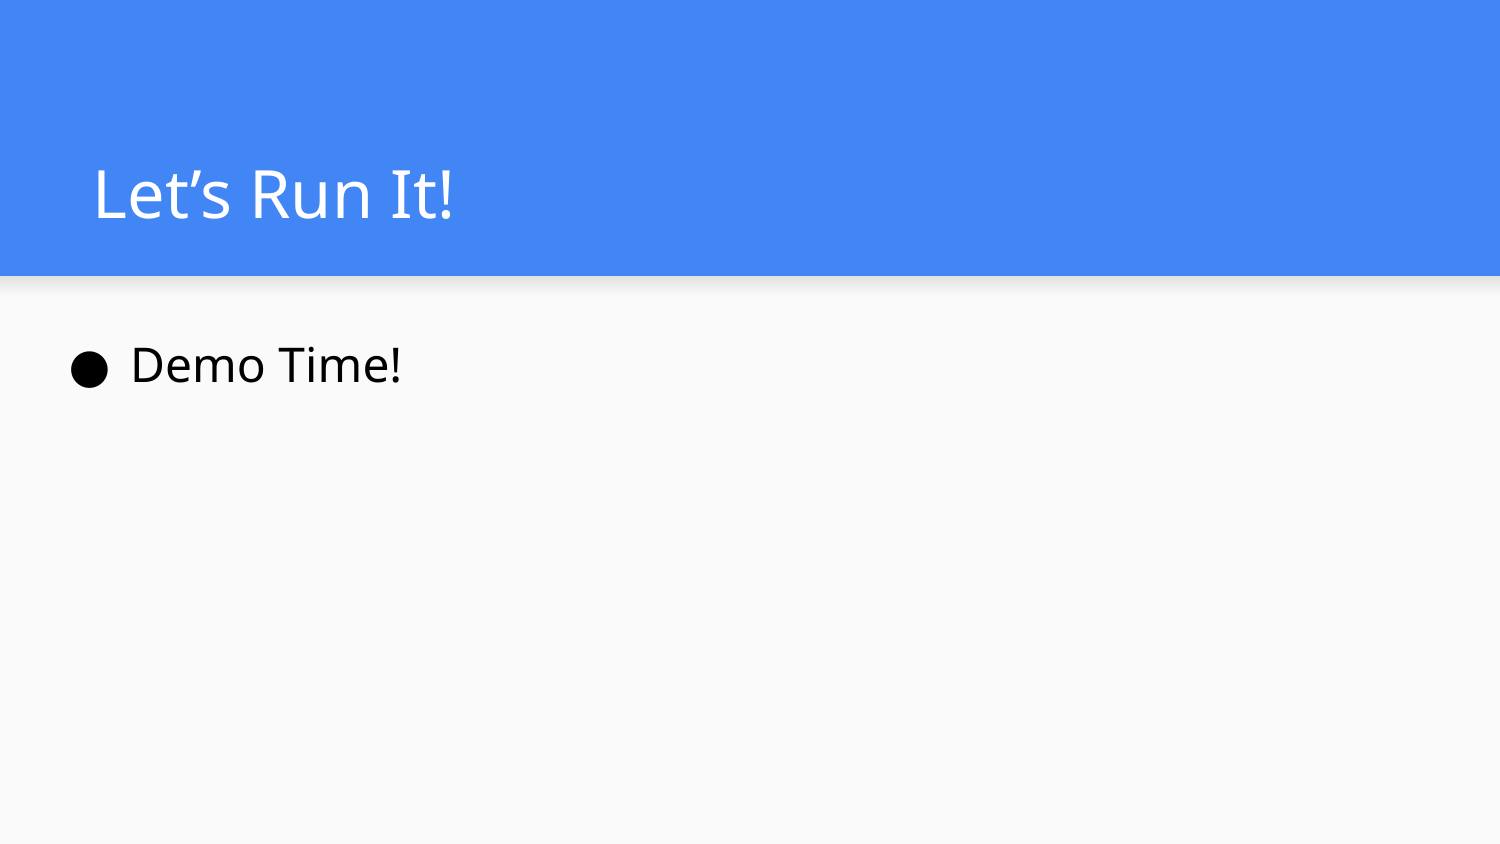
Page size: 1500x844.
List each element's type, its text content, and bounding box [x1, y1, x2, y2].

text_box Demo Time! [40, 319, 1447, 408]
title Let’s Run It! [77, 121, 1427, 248]
